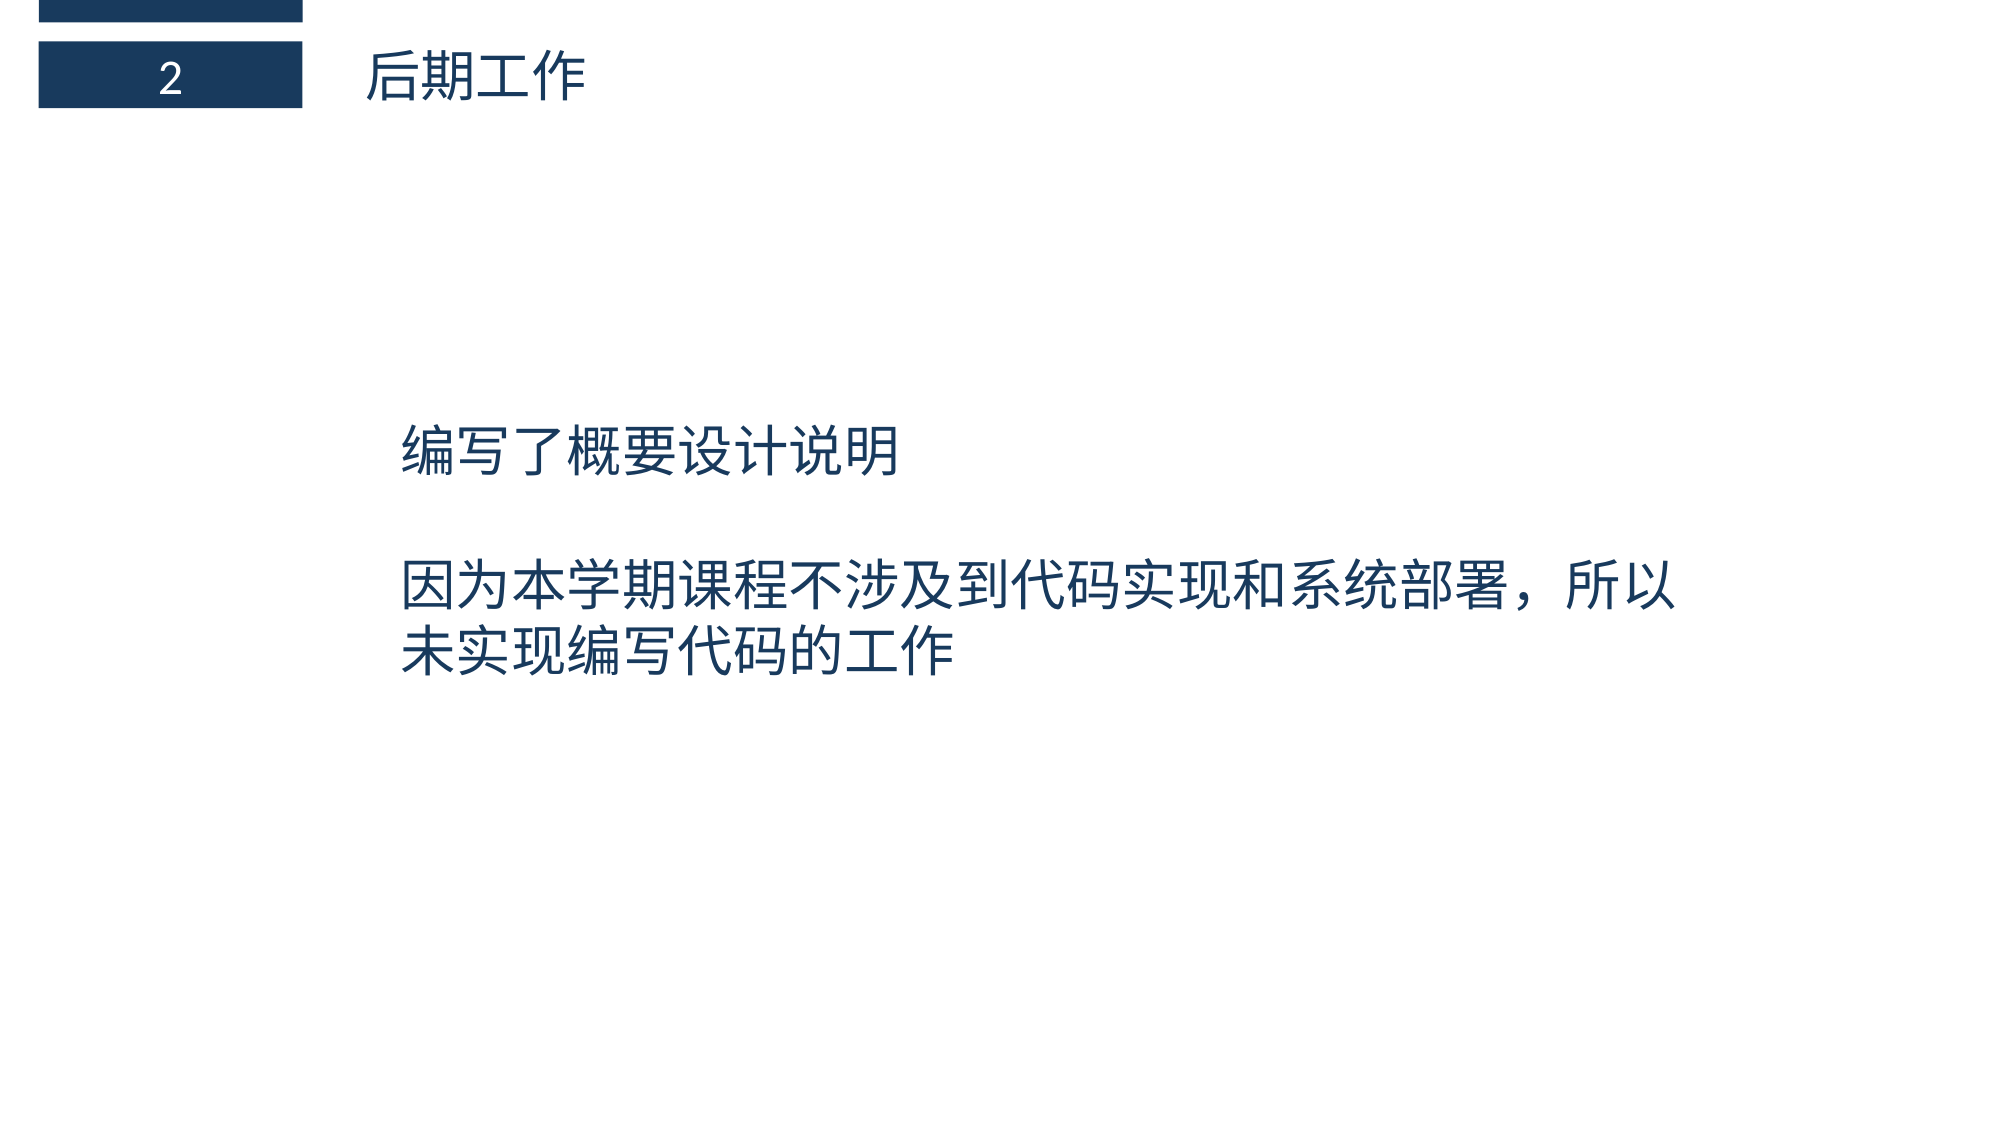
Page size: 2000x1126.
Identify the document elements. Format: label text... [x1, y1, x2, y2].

text_box 后期工作 [350, 33, 1344, 115]
text_box [37, 0, 305, 24]
text_box 编写了概要设计说明 因为本学期课程不涉及到代码实现和系统部署，所以未实现编写代码的工作 [385, 409, 1745, 691]
text_box 2 [37, 39, 305, 110]
